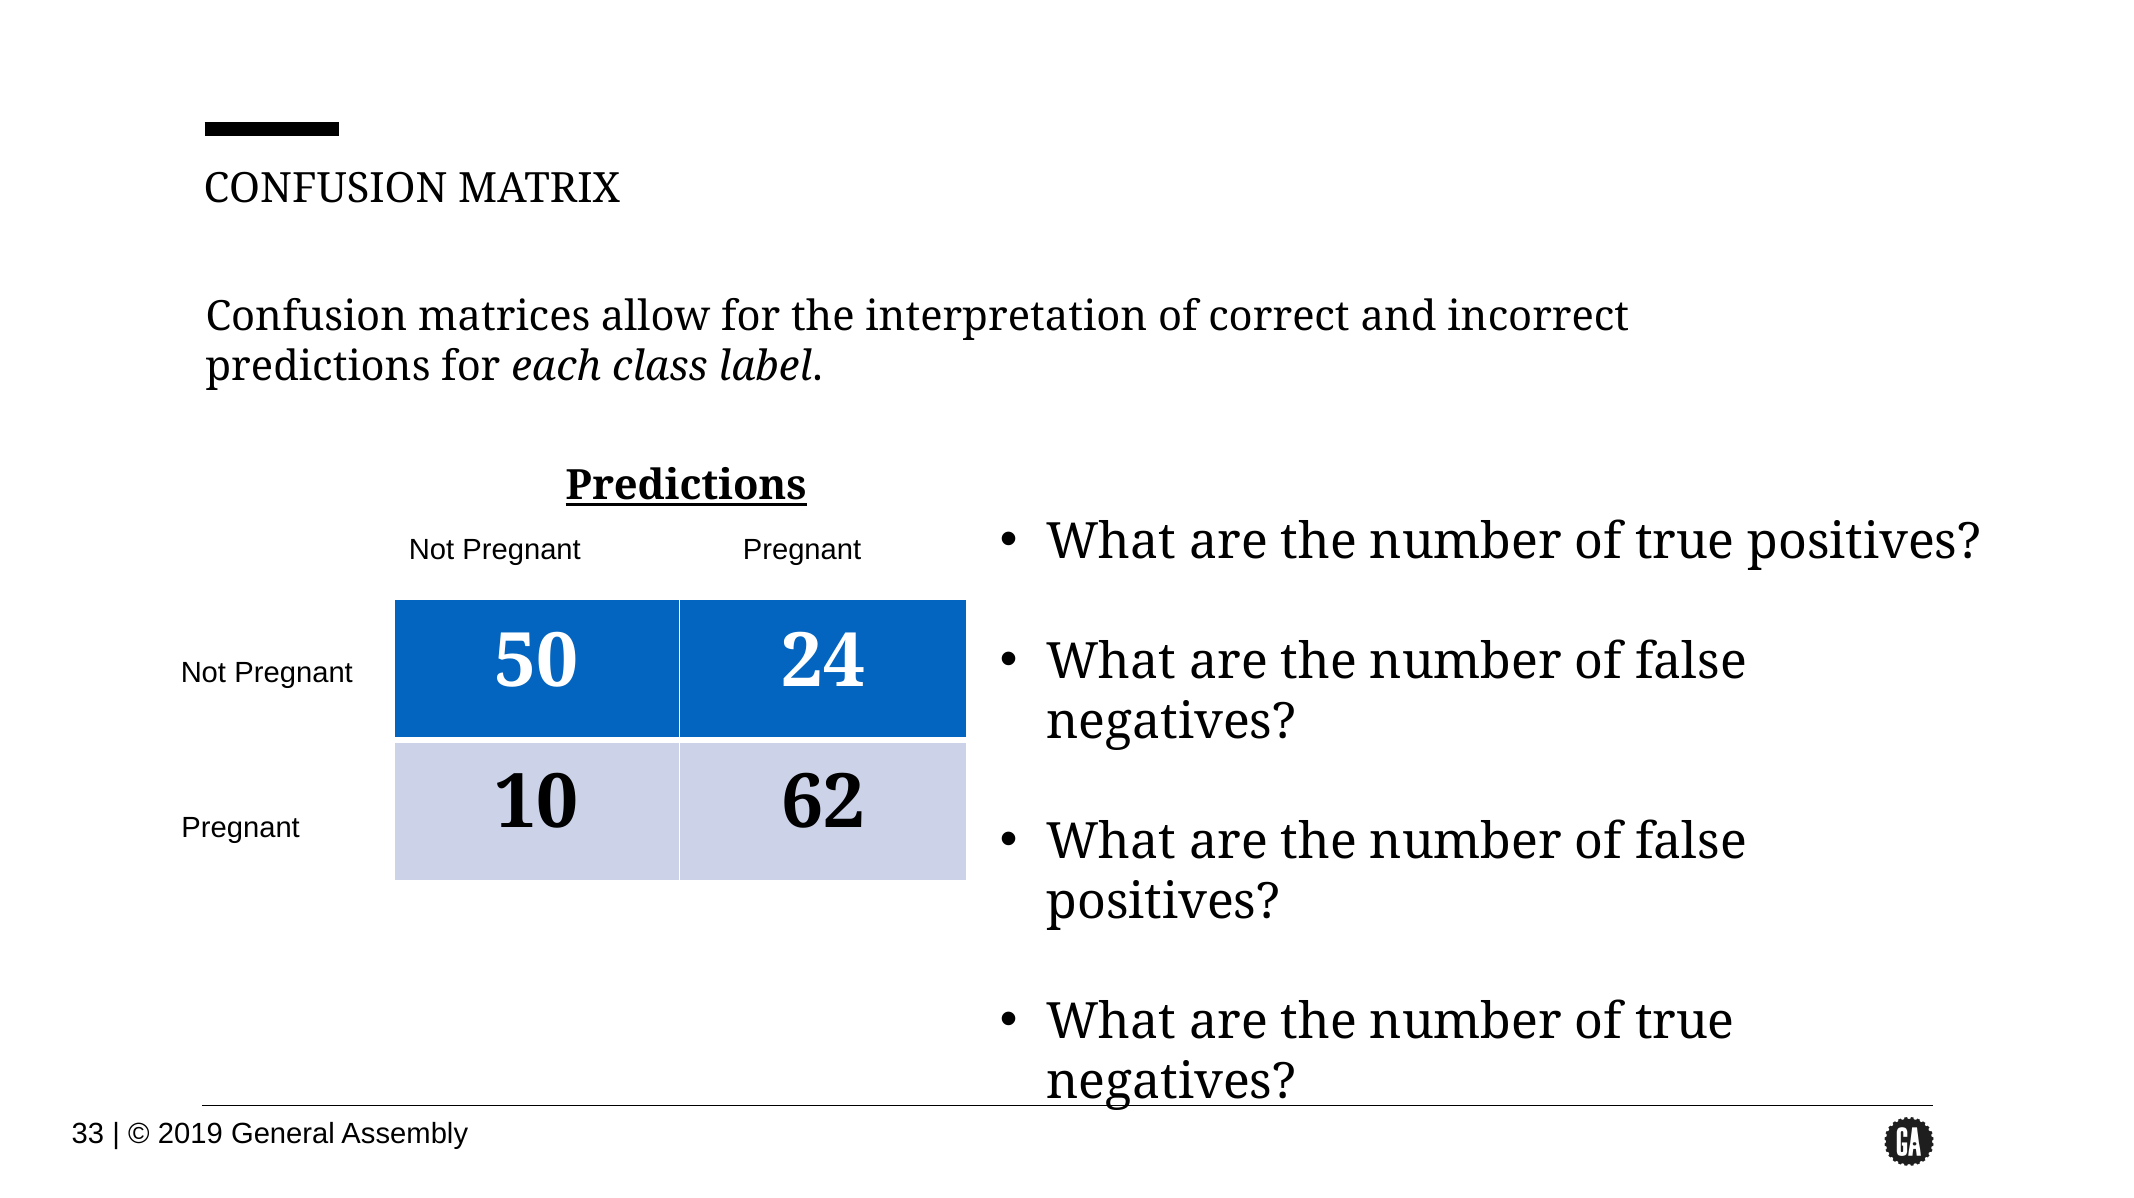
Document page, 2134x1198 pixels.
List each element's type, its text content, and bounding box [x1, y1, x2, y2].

table_cell 62 [680, 743, 966, 880]
table_cell 10 [395, 743, 679, 880]
table_header 50 [395, 600, 679, 737]
picture [1884, 1117, 1934, 1166]
text_box What are the number of true positives? What are the number of false negatives? What are the number of false positives? What are the number of true negatives? [984, 501, 1997, 1116]
text_box Pregnant [166, 800, 484, 851]
text_box Predictions [541, 450, 832, 516]
text_box Pregnant [728, 522, 984, 573]
text_box Not Pregnant [394, 522, 711, 573]
text_box Not Pregnant [166, 645, 483, 696]
table_header 24 [680, 600, 966, 737]
text_box CONFUSION MATRIX [203, 160, 1121, 202]
list Confusion matrices allow for the interpretation of correct and incorrect predictions for each class label. [205, 288, 1638, 578]
